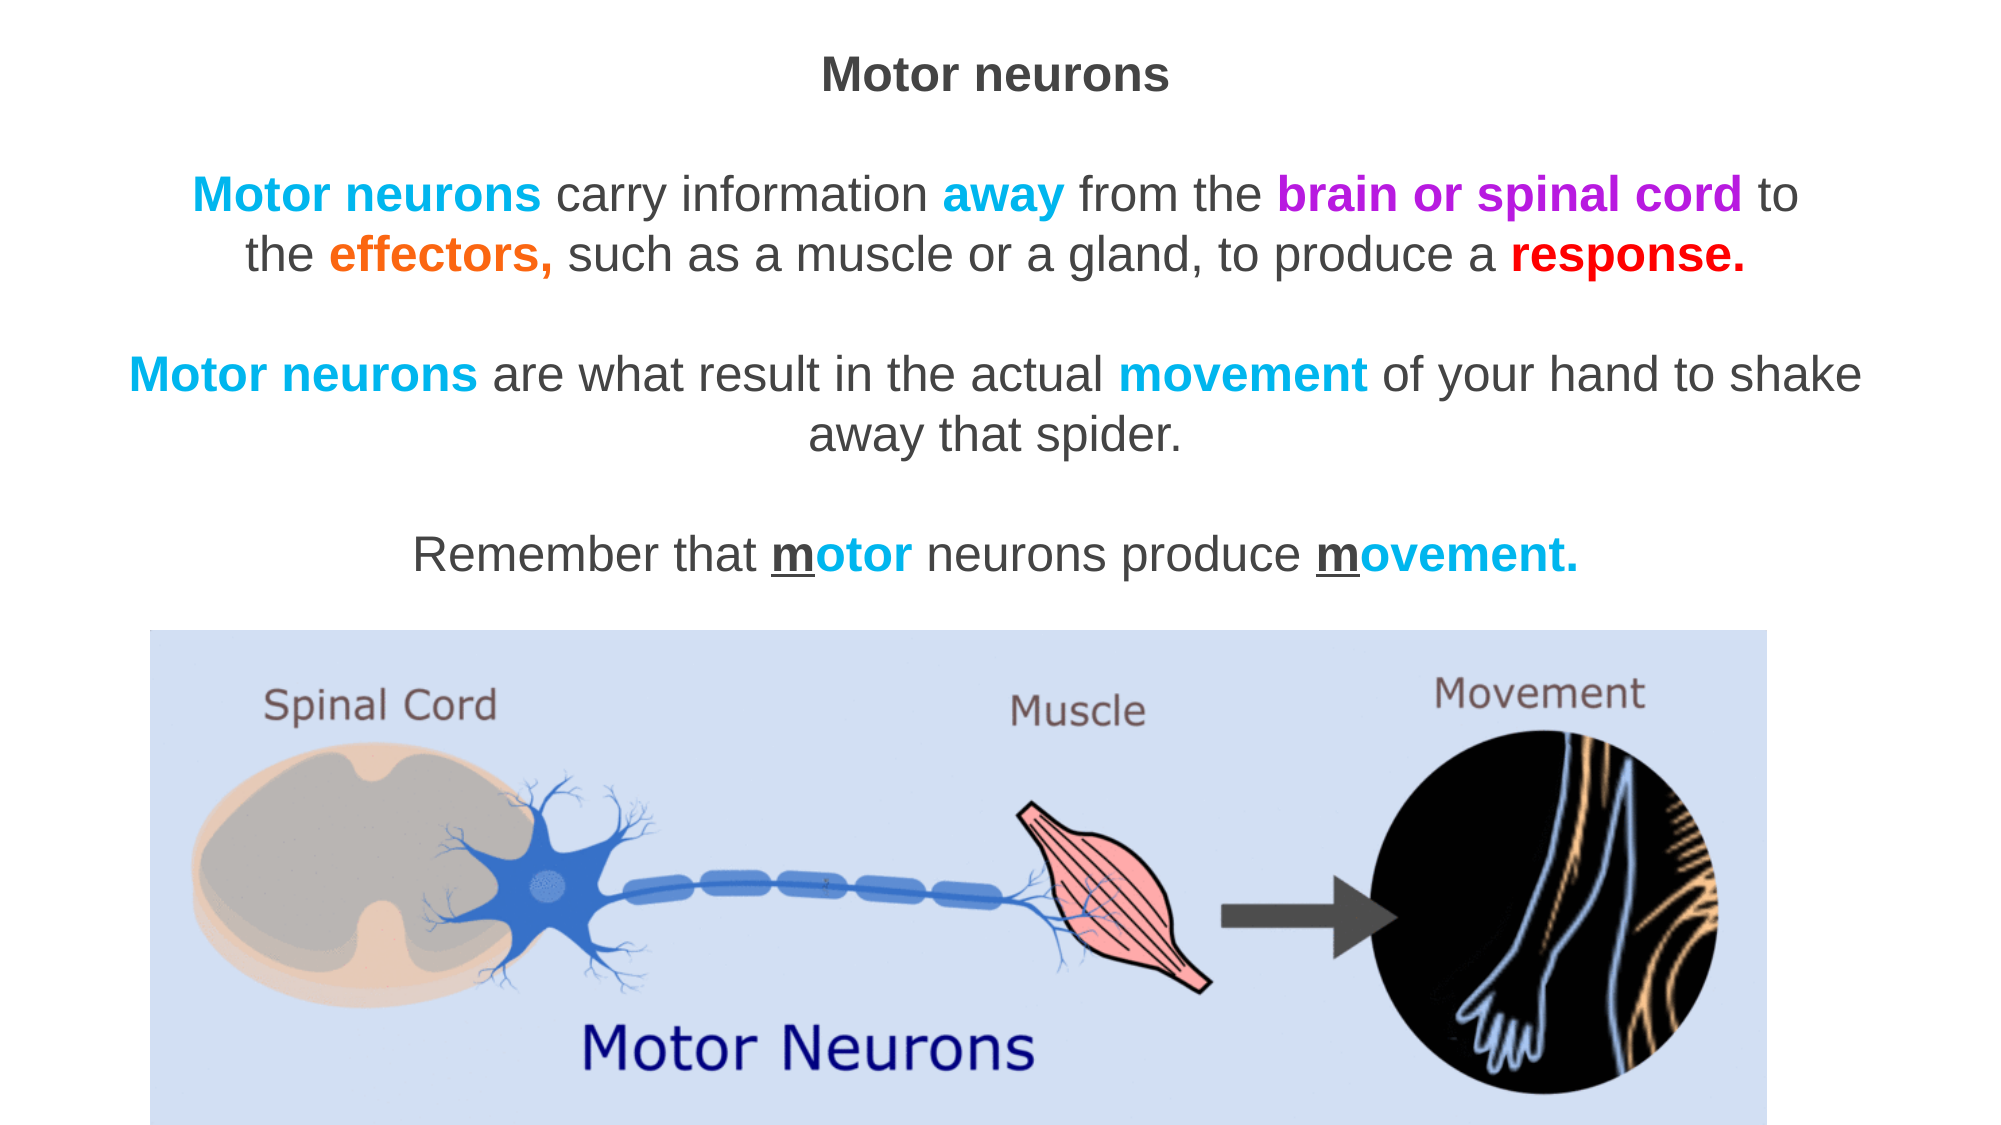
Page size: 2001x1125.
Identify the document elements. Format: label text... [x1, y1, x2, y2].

picture [149, 630, 1767, 1125]
text_box Motor neurons Motor neurons carry information away from the brain or spinal cord to the effectors, such as a muscle or a gland, to produce a response. Motor neurons are what result in the actual movement of your hand to shake away that spider. Remember that motor neurons produce movement. [60, 33, 1932, 589]
